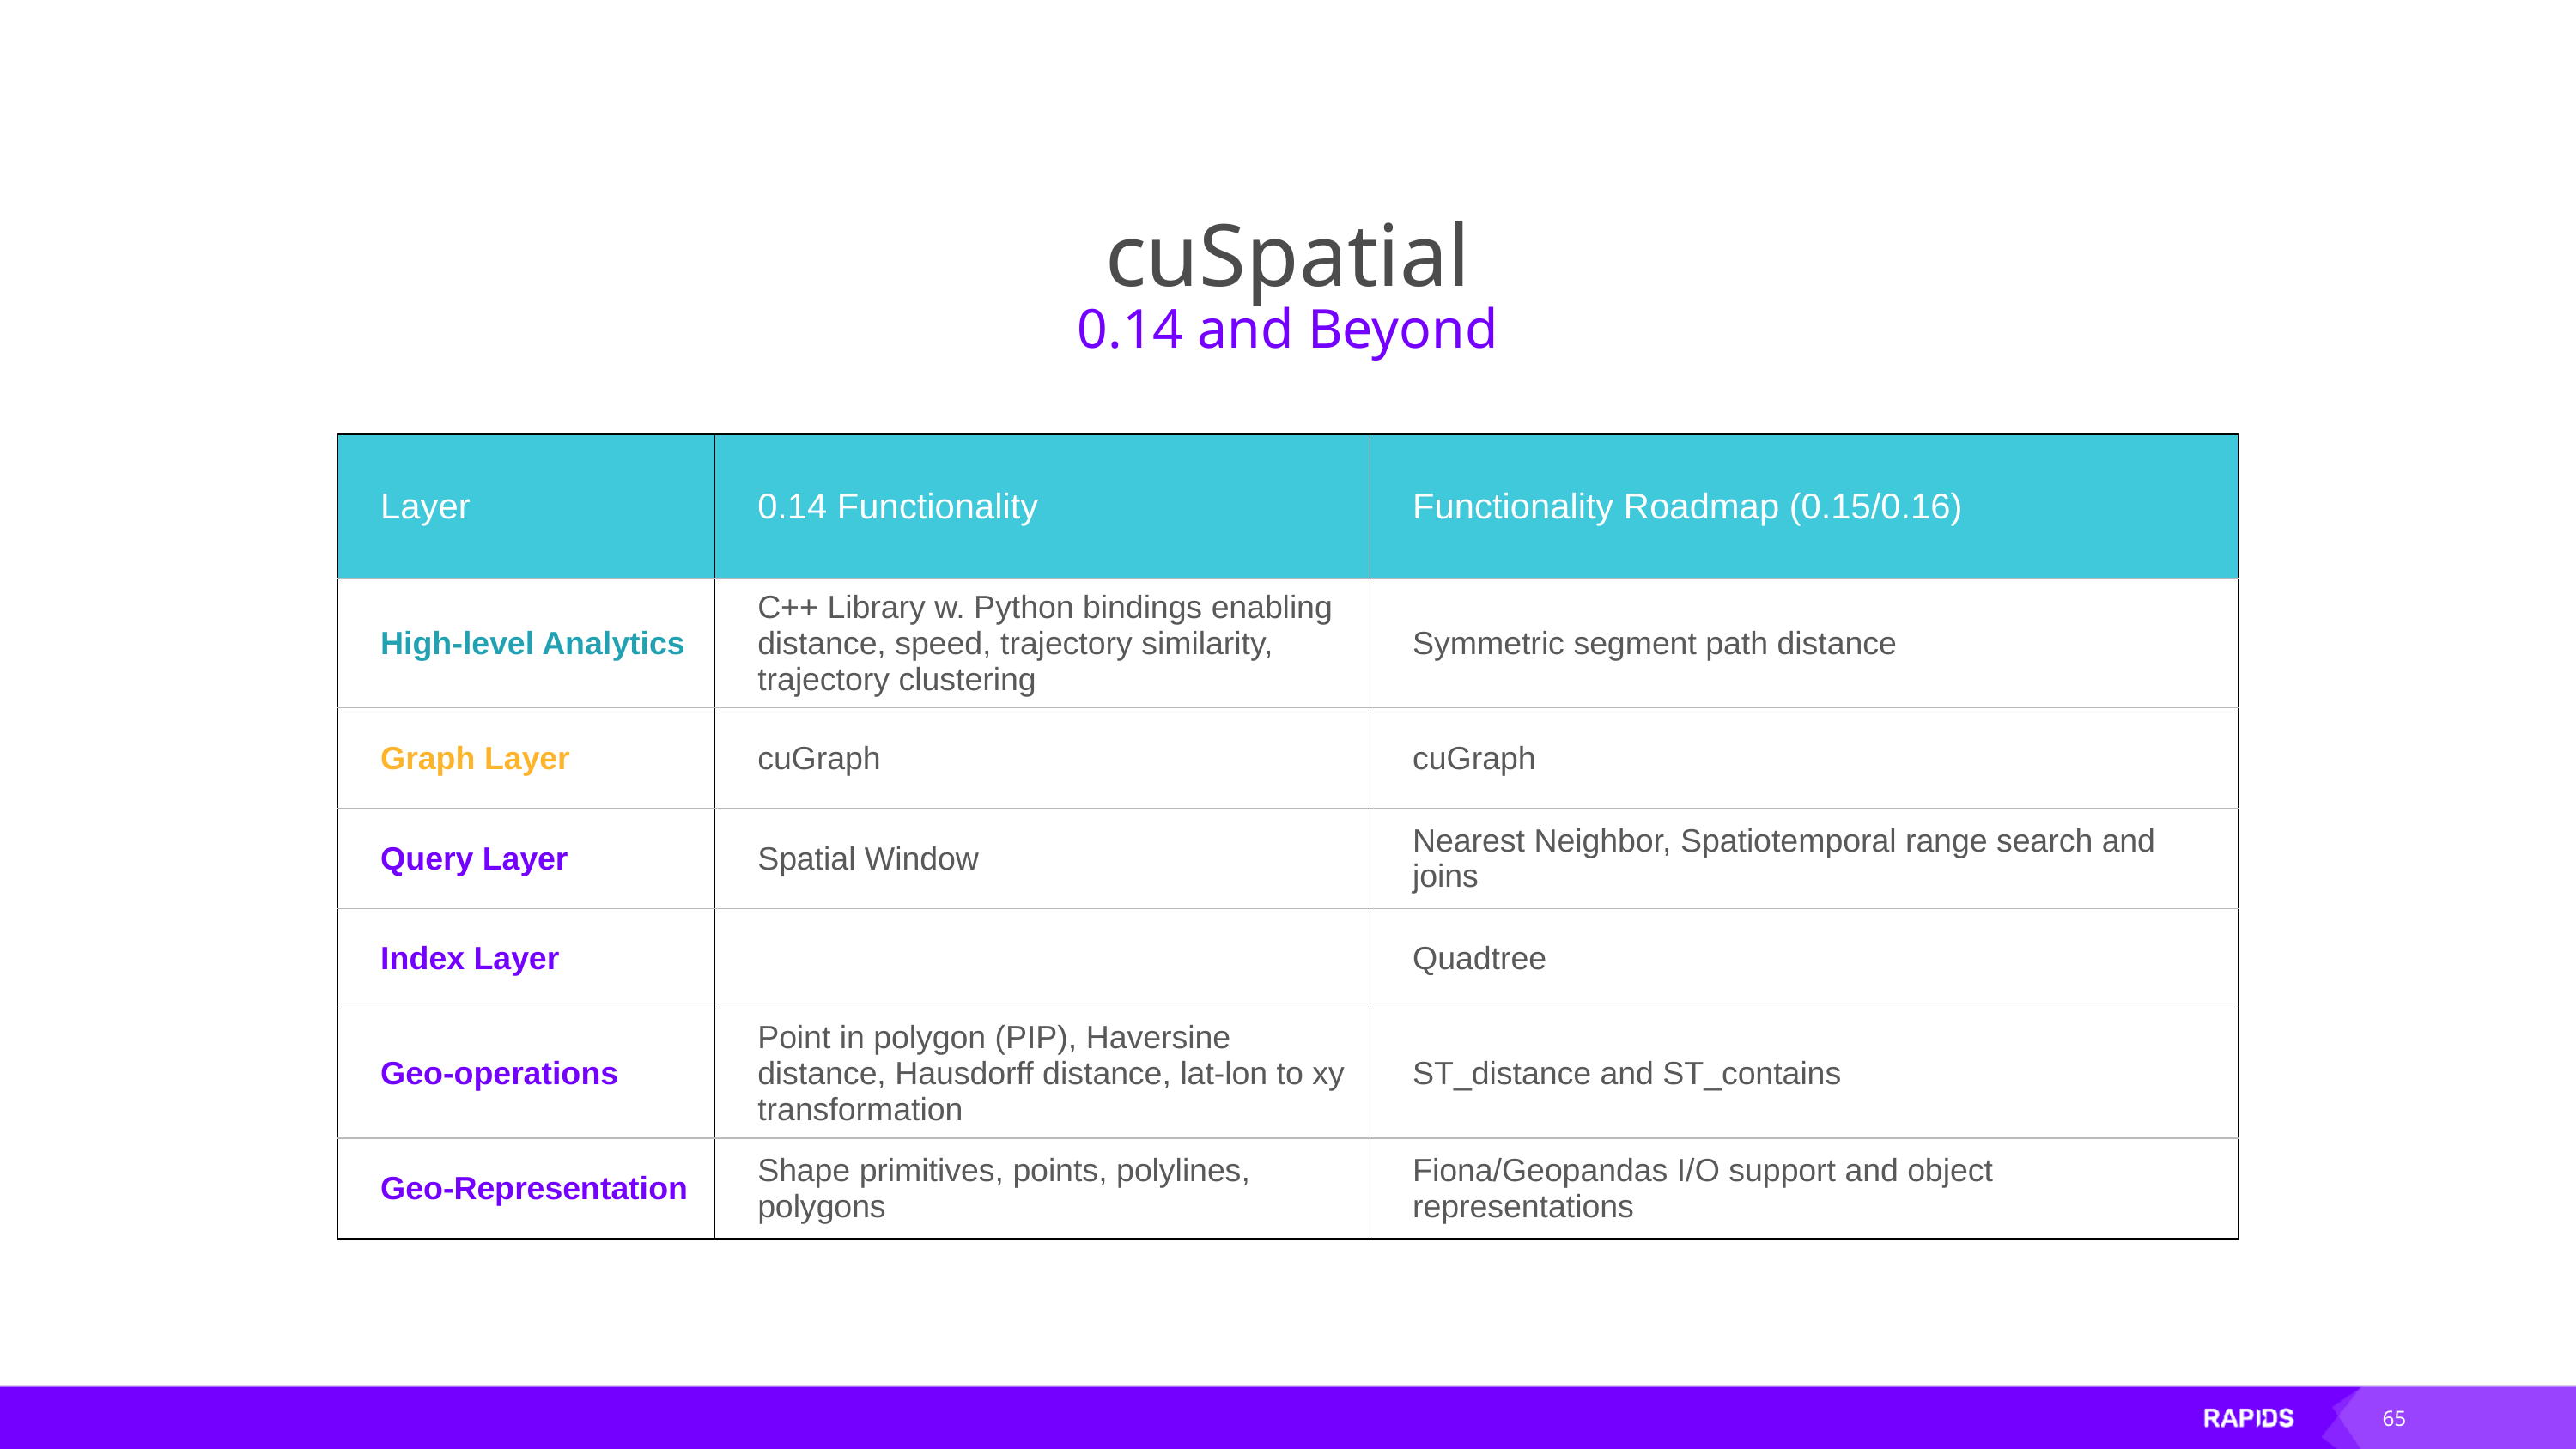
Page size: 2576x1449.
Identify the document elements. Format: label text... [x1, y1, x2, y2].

table_cell Point in polygon (PIP), Haversine distance, Hausdorff distance, lat-lon to xy transformation [715, 1009, 1370, 1137]
table_cell Symmetric segment path distance [1370, 579, 2238, 707]
table_cell ST_distance and ST_contains [1370, 1009, 2238, 1137]
table_cell Fiona/Geopandas I/O support and object representations [1370, 1139, 2238, 1238]
table_cell Query Layer [338, 809, 714, 908]
table_cell Geo-operations [338, 1009, 714, 1137]
table_cell Geo-Representation [338, 1139, 714, 1238]
table_cell Shape primitives, points, polylines, polygons [715, 1139, 1370, 1238]
table_cell Nearest Neighbor, Spatiotemporal range search and joins [1370, 809, 2238, 908]
table_cell [715, 909, 1370, 1009]
table_cell cuGraph [1370, 708, 2238, 808]
table_cell Spatial Window [715, 809, 1370, 908]
table_header Layer [338, 435, 714, 578]
table_cell Graph Layer [338, 708, 714, 808]
picture [0, 0, 2576, 1449]
table_header Functionality Roadmap (0.15/0.16) [1370, 435, 2238, 578]
table_cell Quadtree [1370, 909, 2238, 1009]
title cuSpatial [117, 173, 2459, 295]
list 0.14 and Beyond [117, 295, 2459, 419]
table_cell High-level Analytics [338, 579, 714, 707]
table_cell cuGraph [715, 708, 1370, 808]
table_cell C++ Library w. Python bindings enabling distance, speed, trajectory similarity, trajectory clustering [715, 579, 1370, 707]
table_cell Index Layer [338, 909, 714, 1009]
table_header 0.14 Functionality [715, 435, 1370, 578]
